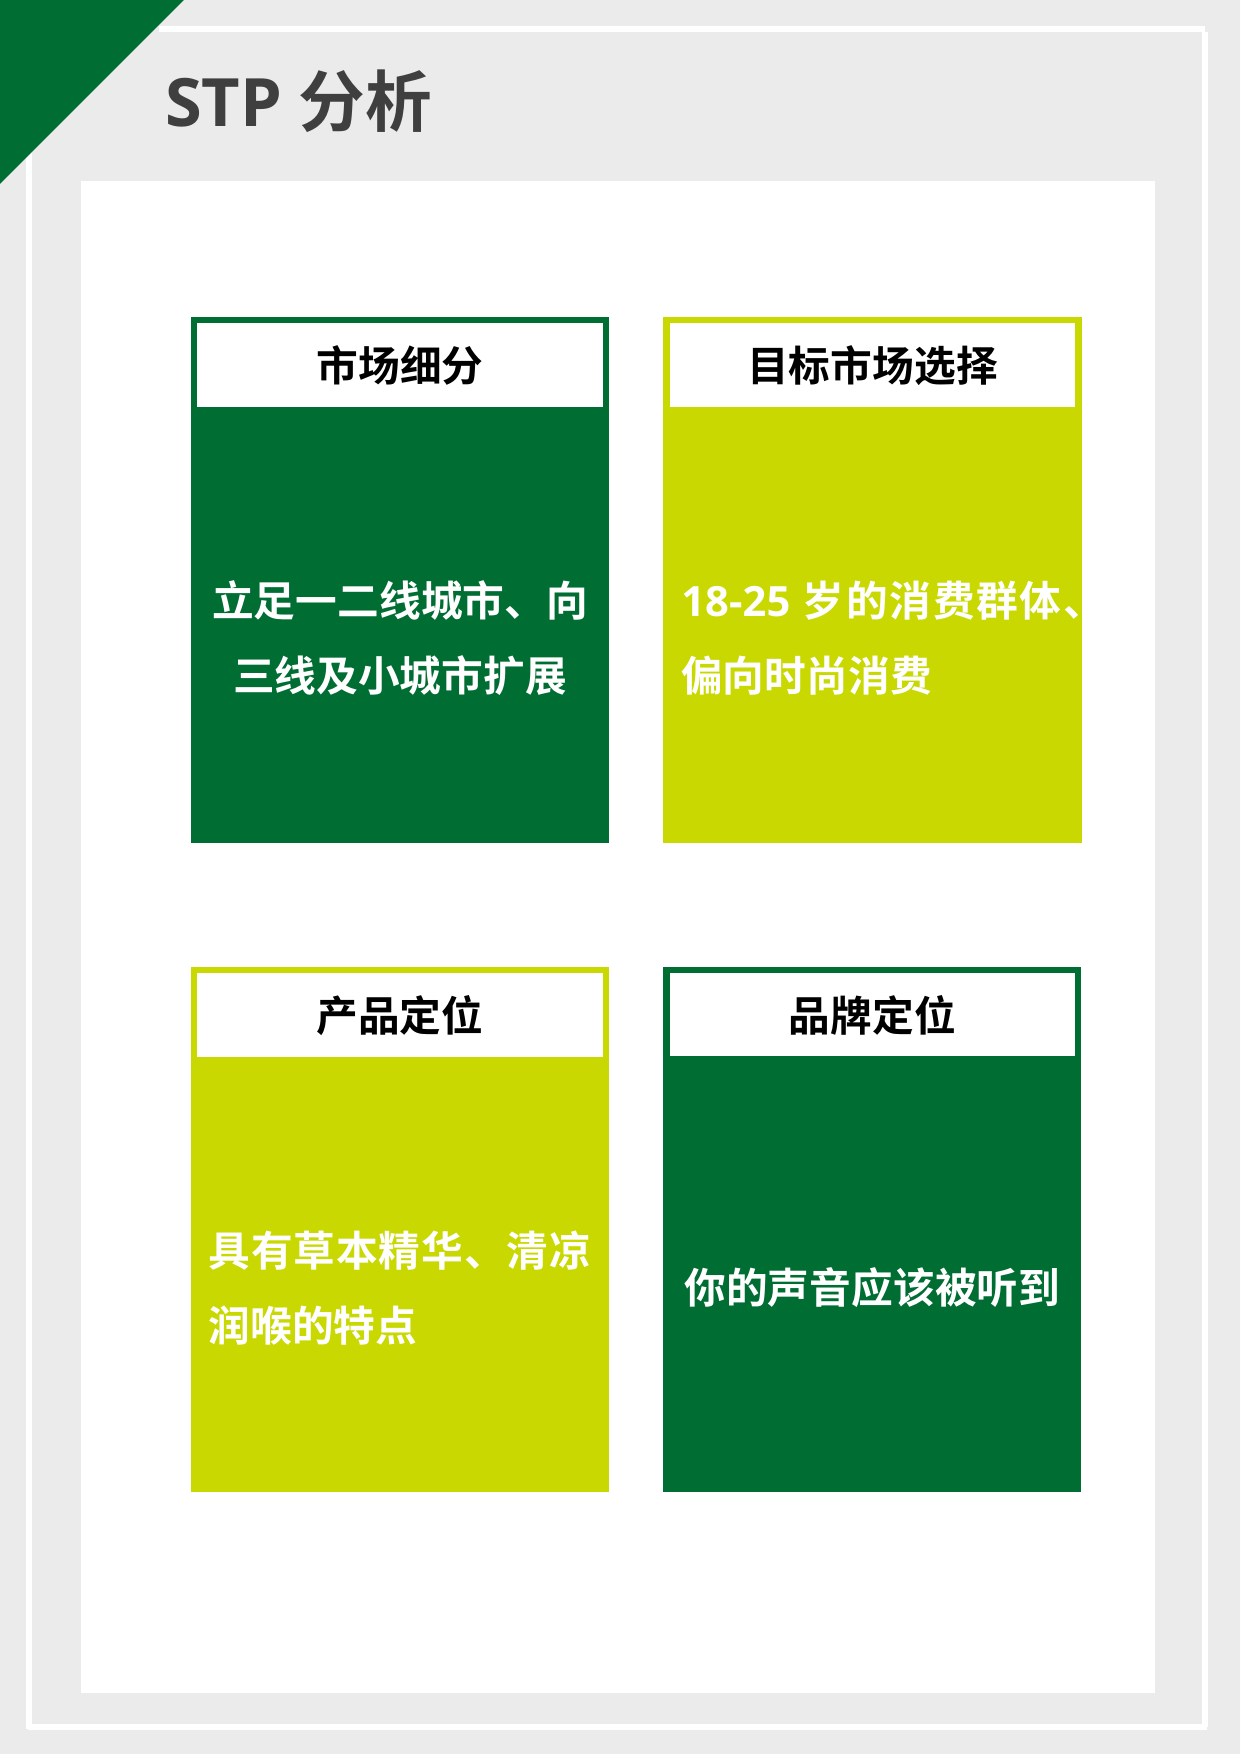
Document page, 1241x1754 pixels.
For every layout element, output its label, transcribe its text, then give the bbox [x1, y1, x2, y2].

text_box 具有草本精华、清凉润喉的特点 [193, 1061, 607, 1490]
text_box 你的声音应该被听到 [665, 1060, 1079, 1490]
text_box 目标市场选择 [665, 319, 1079, 411]
text_box 产品定位 [193, 969, 607, 1061]
text_box STP分析 [150, 52, 722, 147]
text_box 18-25岁的消费群体、偏向时尚消费 [665, 411, 1079, 841]
text_box [81, 181, 1155, 1693]
text_box 市场细分 [193, 319, 607, 411]
text_box 品牌定位 [665, 969, 1079, 1060]
text_box 立足一二线城市、向三线及小城市扩展 [193, 411, 607, 841]
text_box [0, 0, 184, 184]
